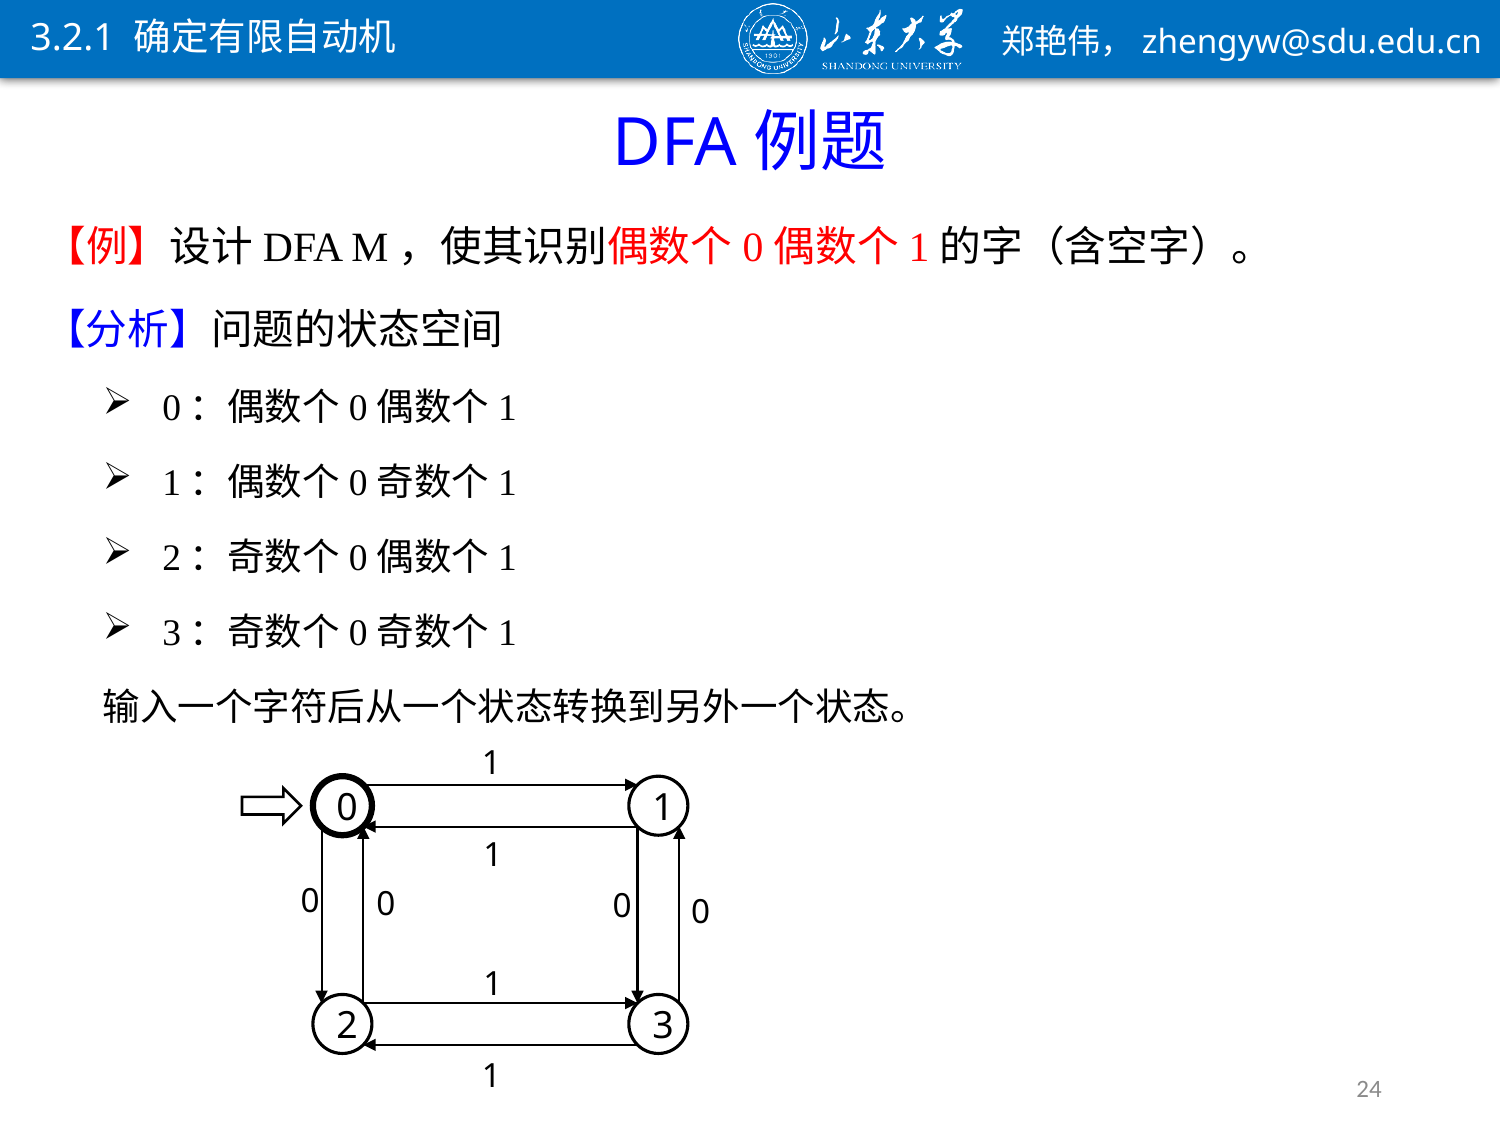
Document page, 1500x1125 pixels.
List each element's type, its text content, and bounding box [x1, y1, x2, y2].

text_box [363, 954, 638, 1011]
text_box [674, 826, 727, 1004]
picture [738, 3, 963, 74]
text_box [241, 776, 688, 1054]
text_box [412, 826, 638, 882]
text_box DFA例题 [0, 91, 1500, 187]
text_box 3.2.1 确定有限自动机 [15, 5, 411, 66]
slide_number 24 [1059, 1057, 1397, 1118]
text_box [596, 826, 649, 1004]
text_box 【例】设计DFA M，使其识别偶数个0偶数个1的字（含空字）。 【分析】问题的状态空间 0：偶数个0偶数个1 1：偶数个0奇数个1 2：奇数个0偶数个1 3：奇数个0奇数个1 输入一个字符后从一个状态转换到另外一个状态。 [29, 187, 1483, 736]
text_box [360, 826, 412, 1004]
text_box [363, 1044, 638, 1103]
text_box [363, 733, 638, 790]
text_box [284, 826, 337, 1004]
